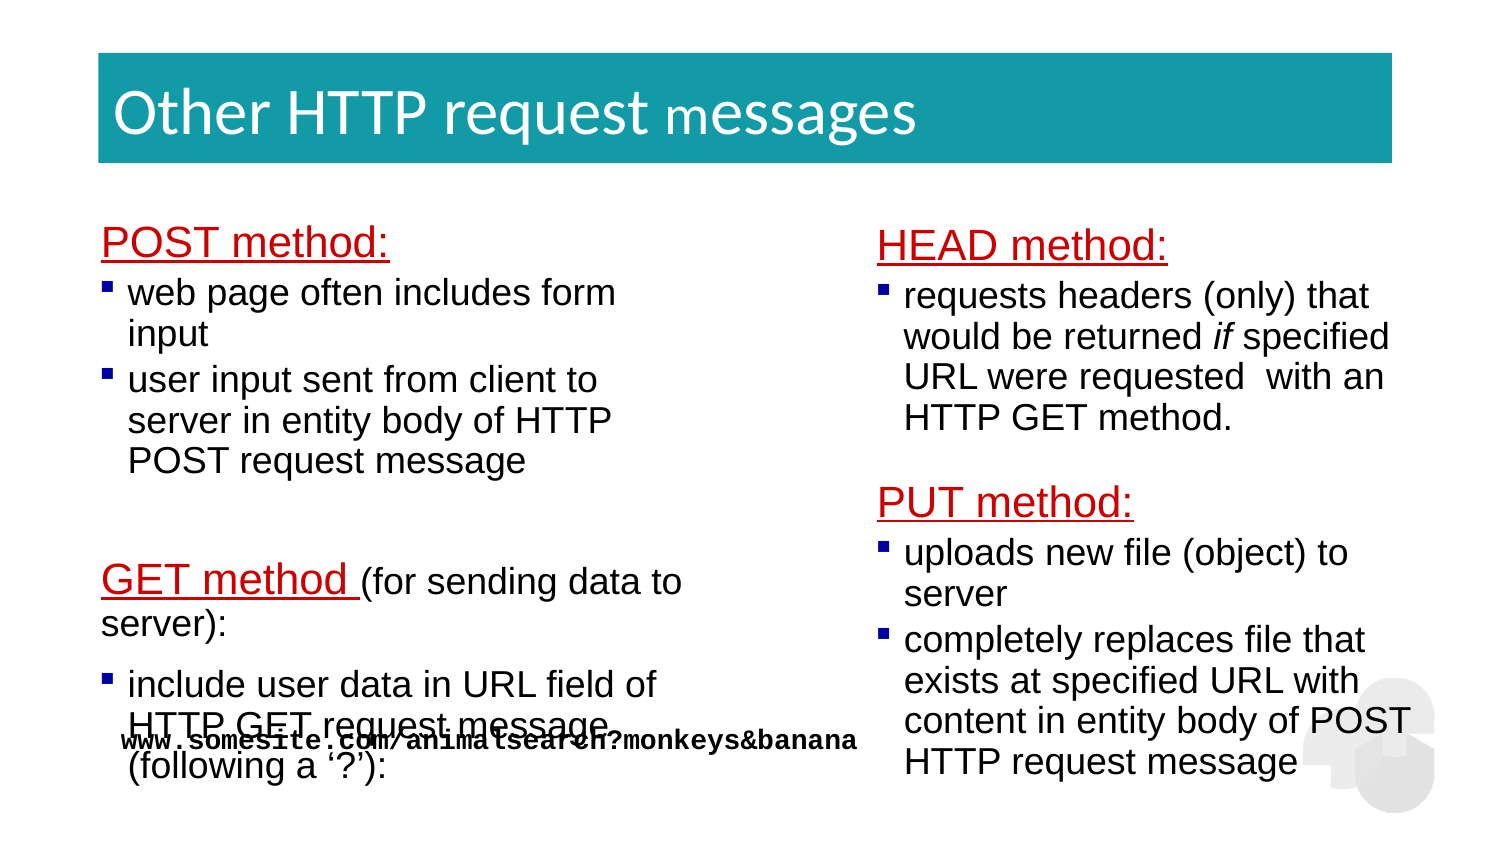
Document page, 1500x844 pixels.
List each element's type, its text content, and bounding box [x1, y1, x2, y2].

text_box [1303, 678, 1449, 813]
text_box POST method: web page often includes form input user input sent from client to server in entity body of HTTP POST request message [84, 212, 661, 422]
text_box PUT method: uploads new file (object) to server completely replaces file that exists at specified URL with content in entity body of POST HTTP request message [860, 472, 1437, 682]
text_box HEAD method: requests headers (only) that would be returned if specified URL were requested with an HTTP GET method. [860, 215, 1437, 425]
text_box www.somesite.com/animalsearch?monkeys&banana [106, 714, 873, 763]
title Other HTTP request messages [98, 52, 1392, 163]
text_box GET method (for sending data to server): include user data in URL field of HTTP GET request message (following a ‘?’): [84, 549, 766, 759]
